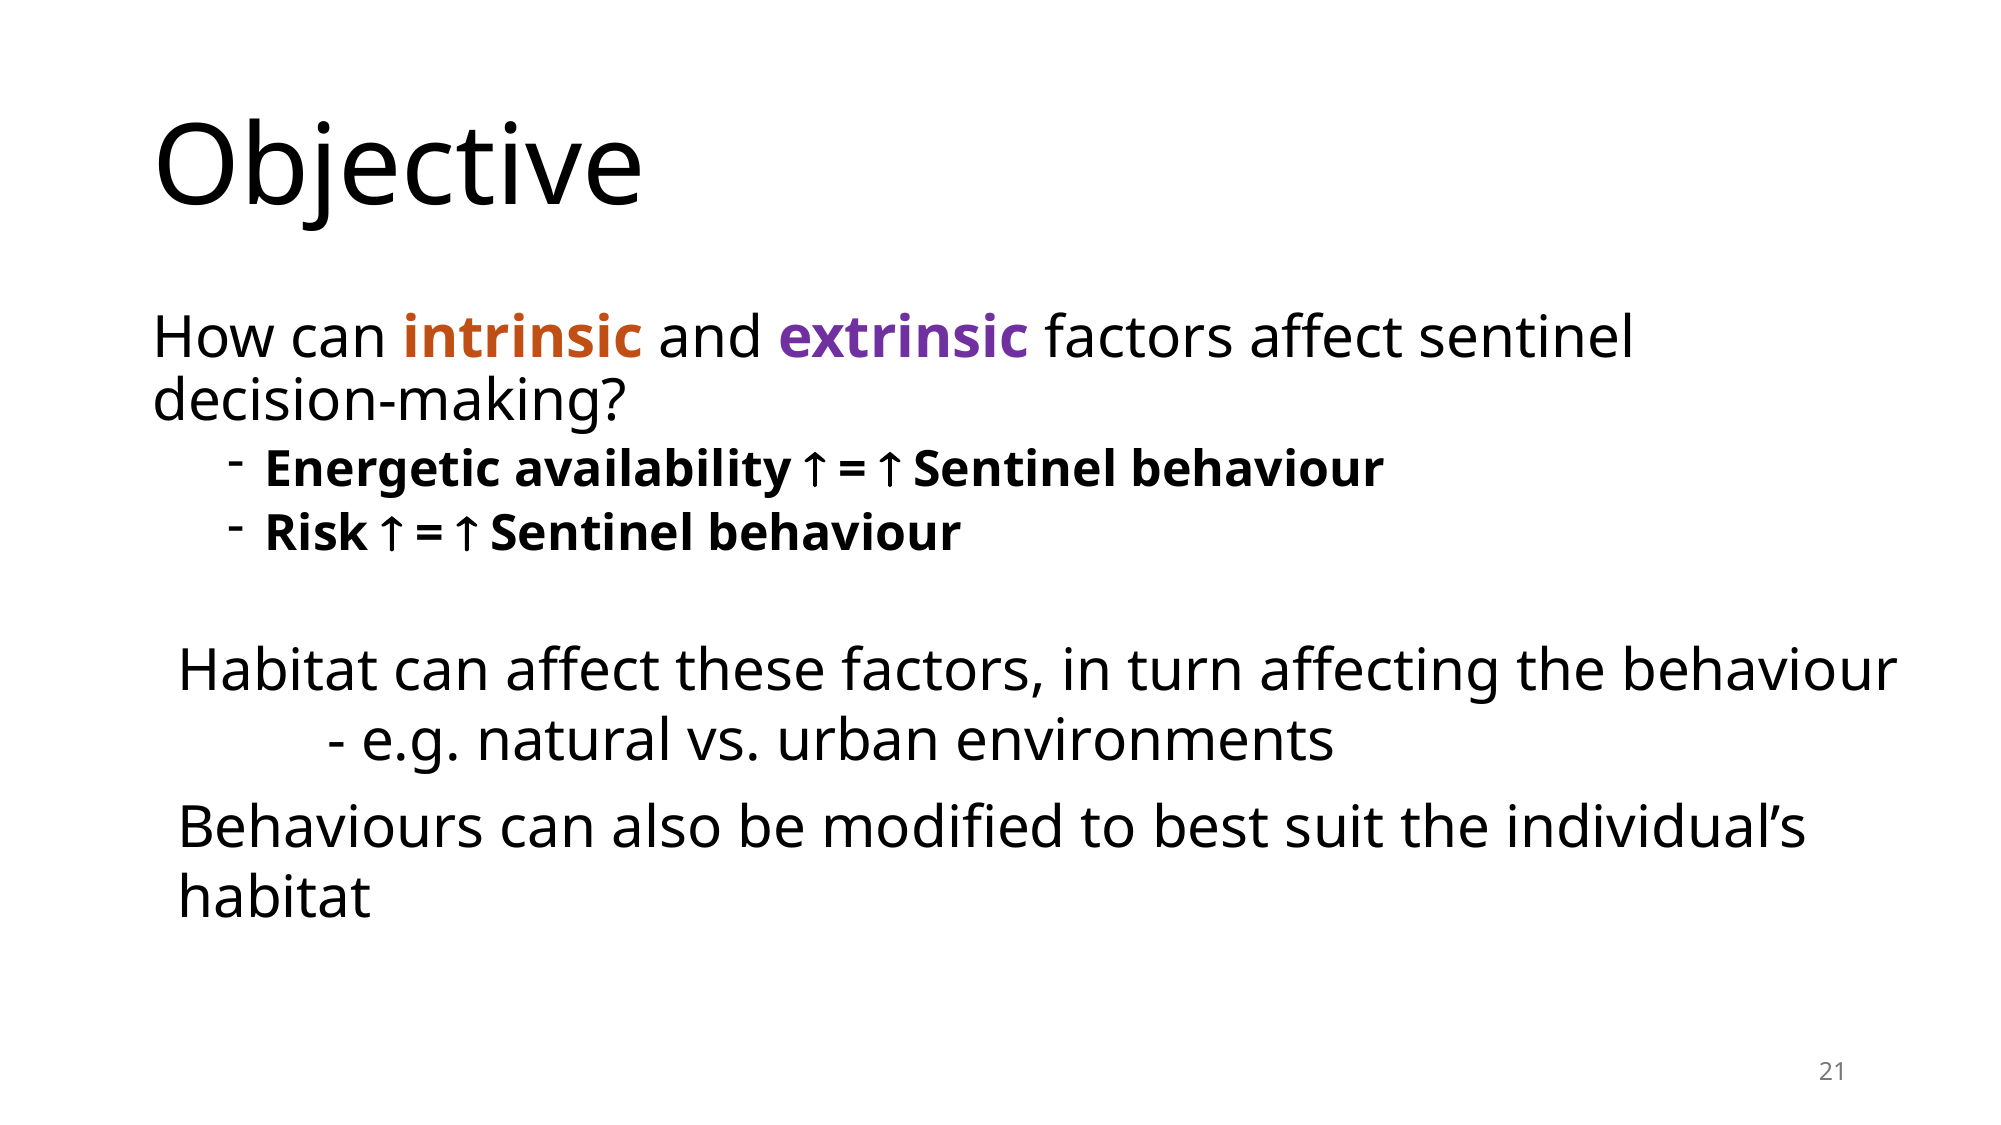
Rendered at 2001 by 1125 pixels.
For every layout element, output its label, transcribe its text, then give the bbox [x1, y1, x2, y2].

title Objective [137, 59, 1863, 278]
list How can intrinsic and extrinsic factors affect sentinel decision-making? Energetic availability  =  Sentinel behaviour Risk  =  Sentinel behaviour [137, 299, 1863, 1014]
text_box Habitat can affect these factors, in turn affecting the behaviour - e.g. natural vs. urban environments [162, 624, 1953, 780]
slide_number 21 [1412, 1042, 1863, 1103]
text_box Behaviours can also be modified to best suit the individual’s habitat [162, 781, 1953, 937]
